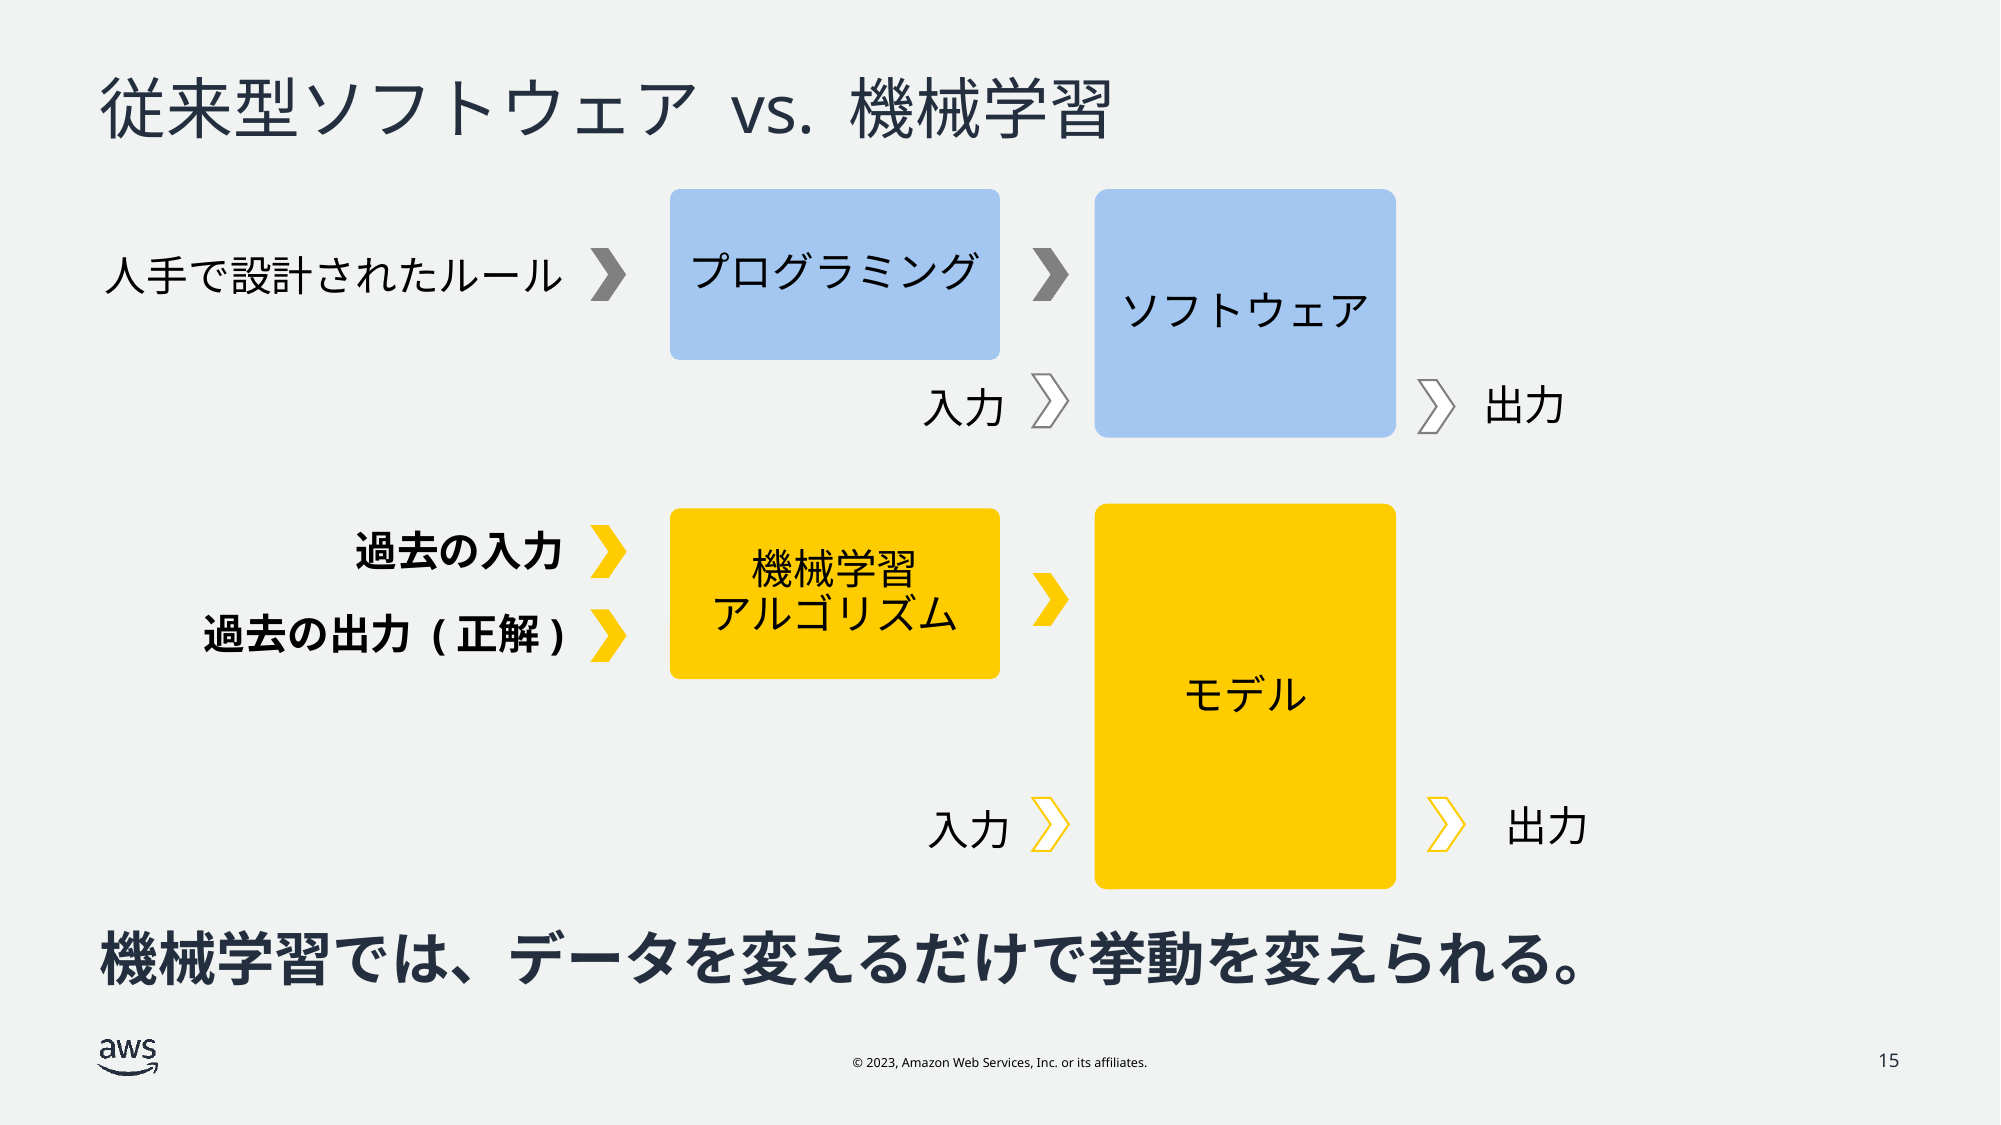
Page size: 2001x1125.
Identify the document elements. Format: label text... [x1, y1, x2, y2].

text_box [1030, 796, 1071, 852]
text_box [588, 608, 628, 664]
text_box 入力 [787, 372, 1021, 440]
text_box ソフトウェア [1093, 188, 1398, 439]
picture [97, 1039, 158, 1076]
text_box 出力 [1468, 361, 1661, 446]
text_box 機械学習では、データを変えるだけで挙動を変えられる。 [99, 922, 1898, 1001]
title 従来型ソフトウェア vs. 機械学習 [99, 68, 1898, 159]
text_box 過去の出力 (正解) [158, 592, 579, 675]
text_box [1426, 796, 1466, 852]
text_box [1030, 247, 1071, 302]
text_box 15 [1464, 1031, 1915, 1092]
text_box 過去の入力 [110, 507, 579, 592]
text_box モデル [1093, 502, 1398, 891]
text_box 出力 [1490, 782, 1737, 867]
text_box [588, 247, 628, 302]
text_box 機械学習 アルゴリズム [668, 507, 1002, 681]
text_box [1416, 379, 1456, 435]
text_box [588, 524, 628, 580]
text_box [1030, 572, 1071, 628]
text_box 入力 [591, 794, 1026, 862]
text_box 人手で設計されたルール [69, 232, 579, 317]
text_box [1030, 373, 1070, 429]
text_box プログラミング [668, 188, 1002, 361]
